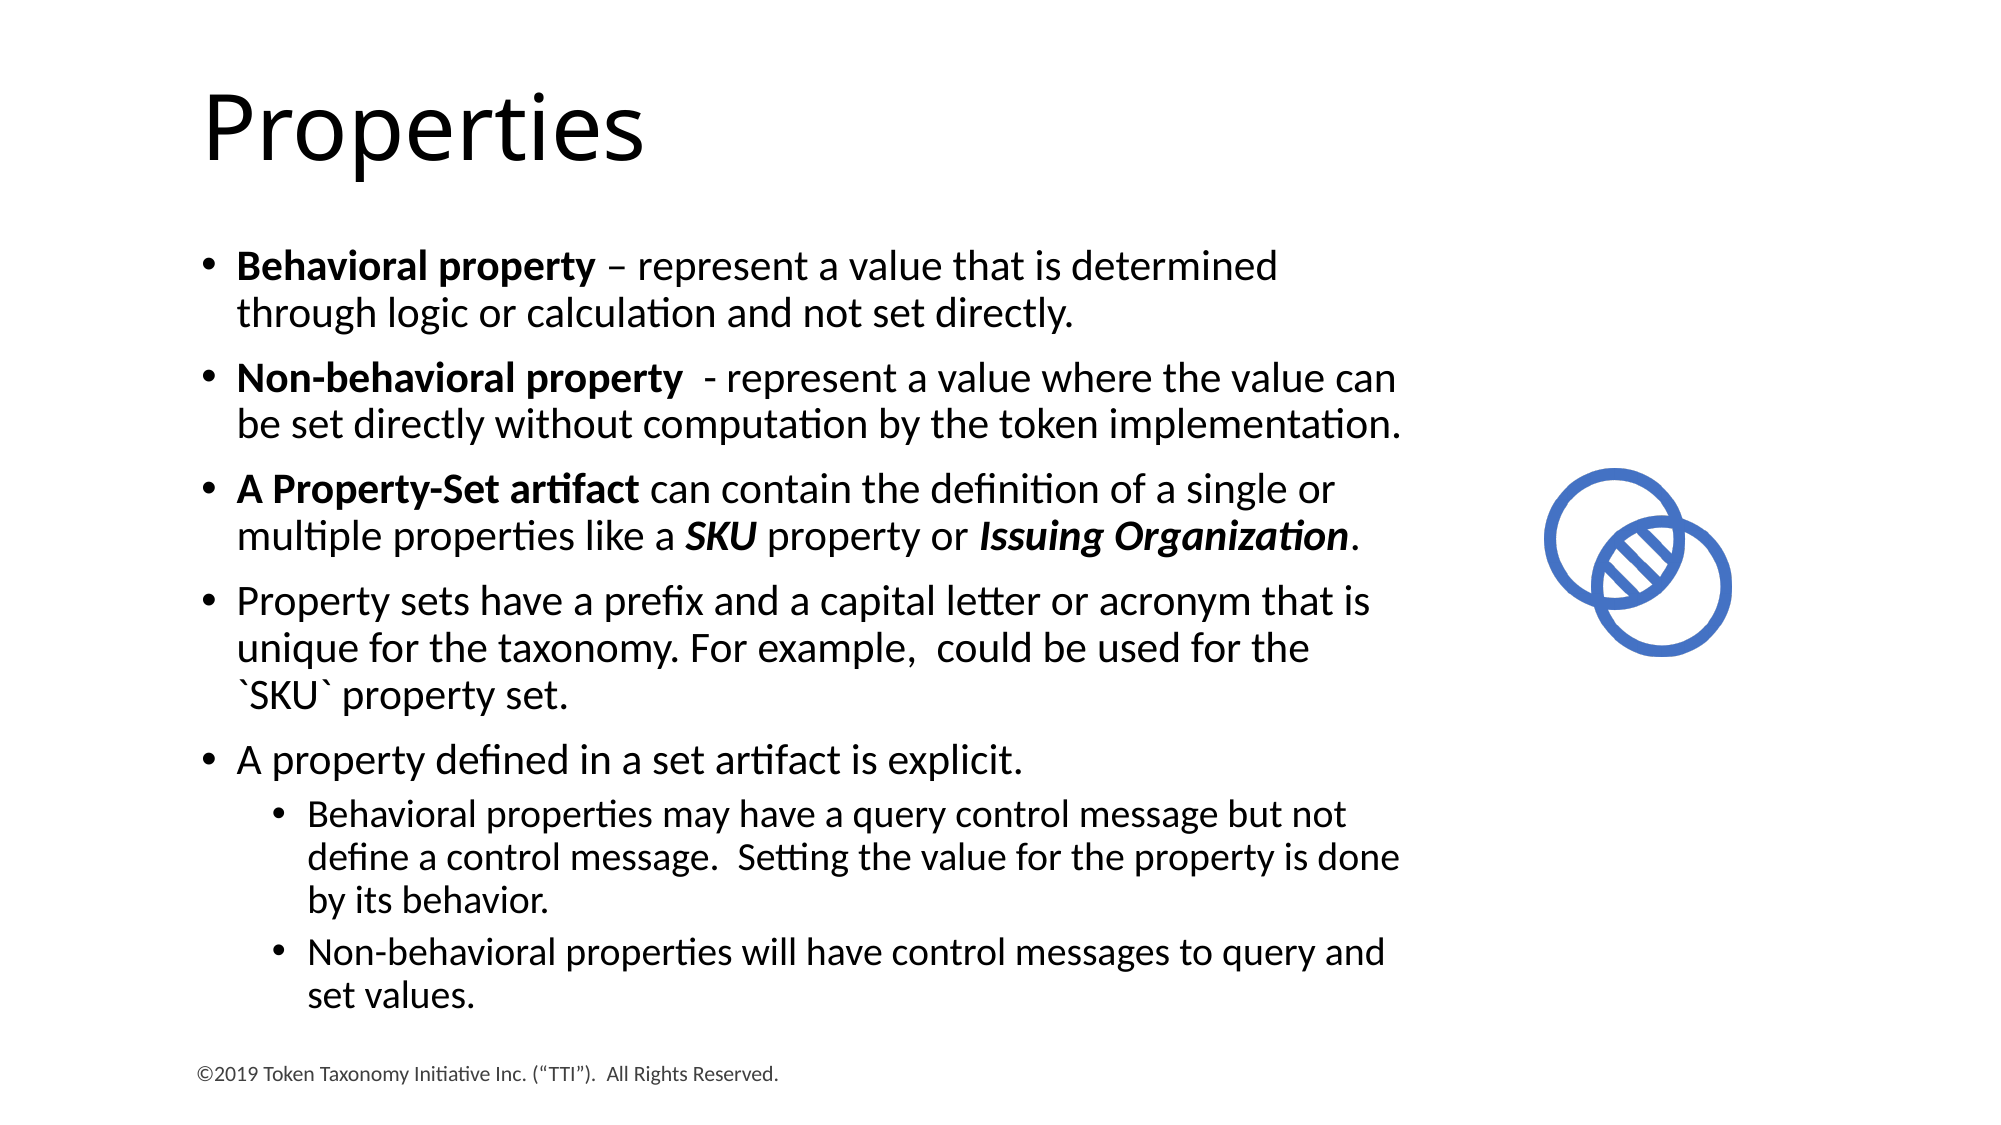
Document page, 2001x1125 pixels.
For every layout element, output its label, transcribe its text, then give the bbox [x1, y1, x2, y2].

picture [1544, 468, 1732, 657]
footer ©2019 Token Taxonomy Initiative Inc. (“TTI”). All Rights Reserved. [181, 1042, 984, 1103]
title Properties [186, 22, 1413, 240]
